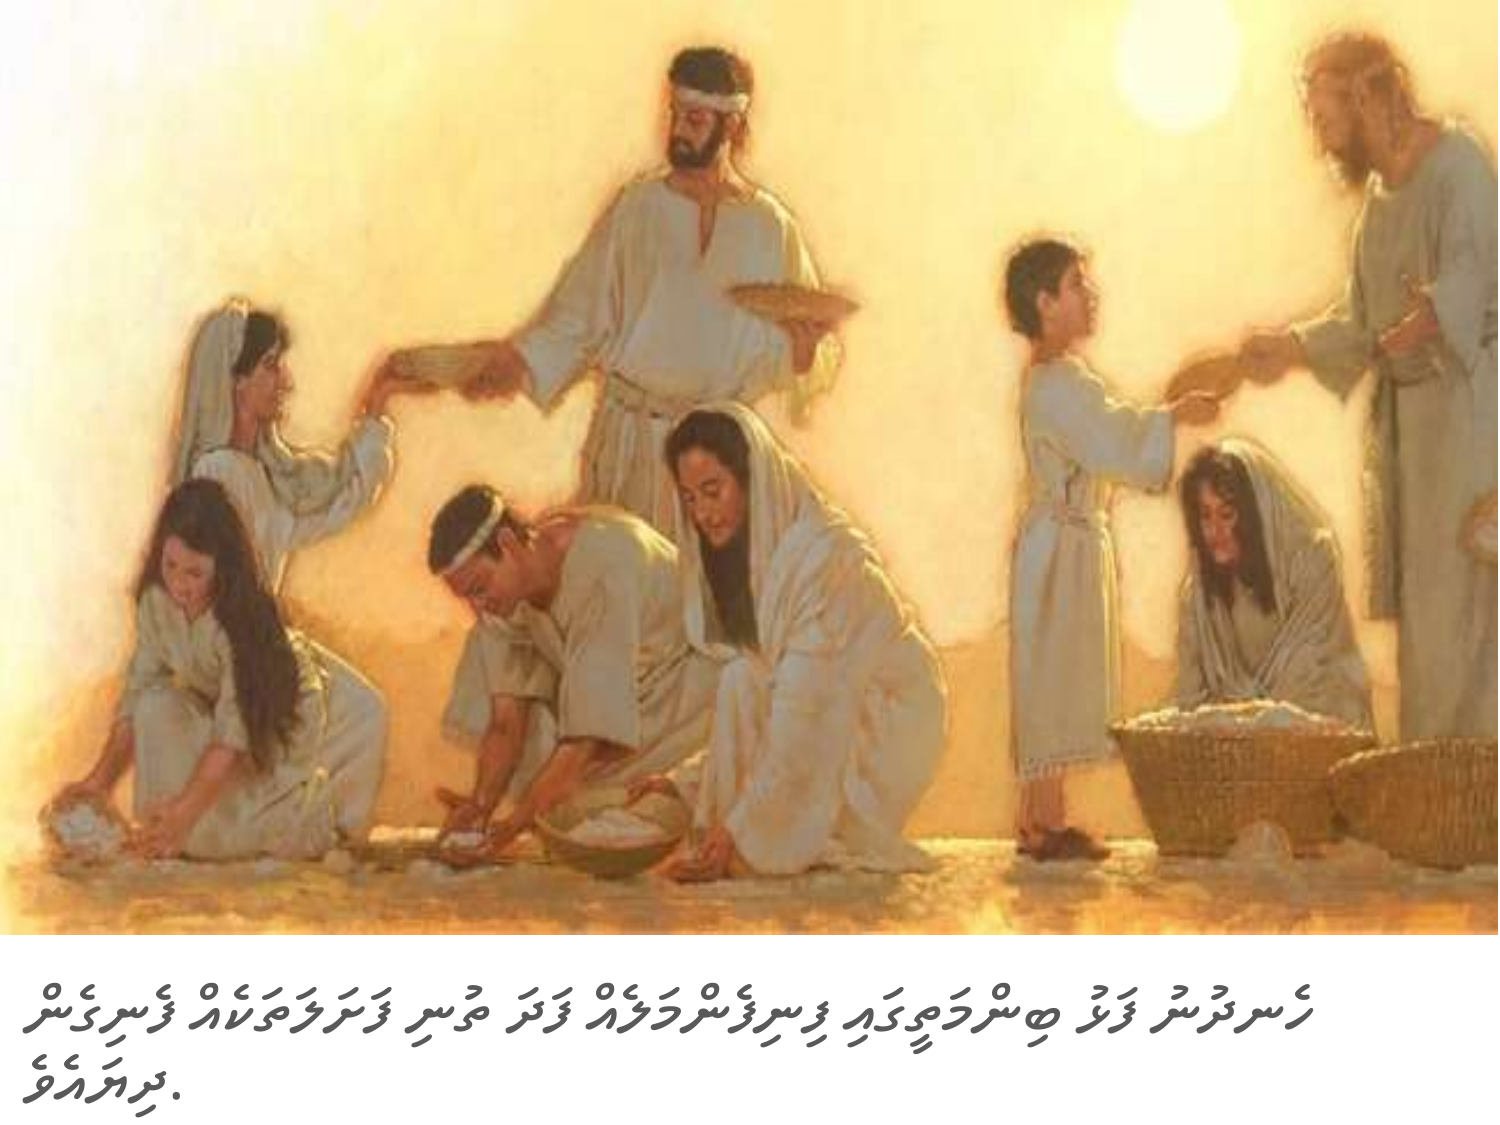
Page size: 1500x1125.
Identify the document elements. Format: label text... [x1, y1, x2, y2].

text_box ހެނދުނު ފަޅު ބިންމަތީގައި ފިނިފެންމަލެއް ފަދަ ތުނި ފަށަލަތަކެއް ފެނިގެން ދިޔައެވެ. [11, 964, 1498, 1119]
picture [0, 0, 1498, 935]
